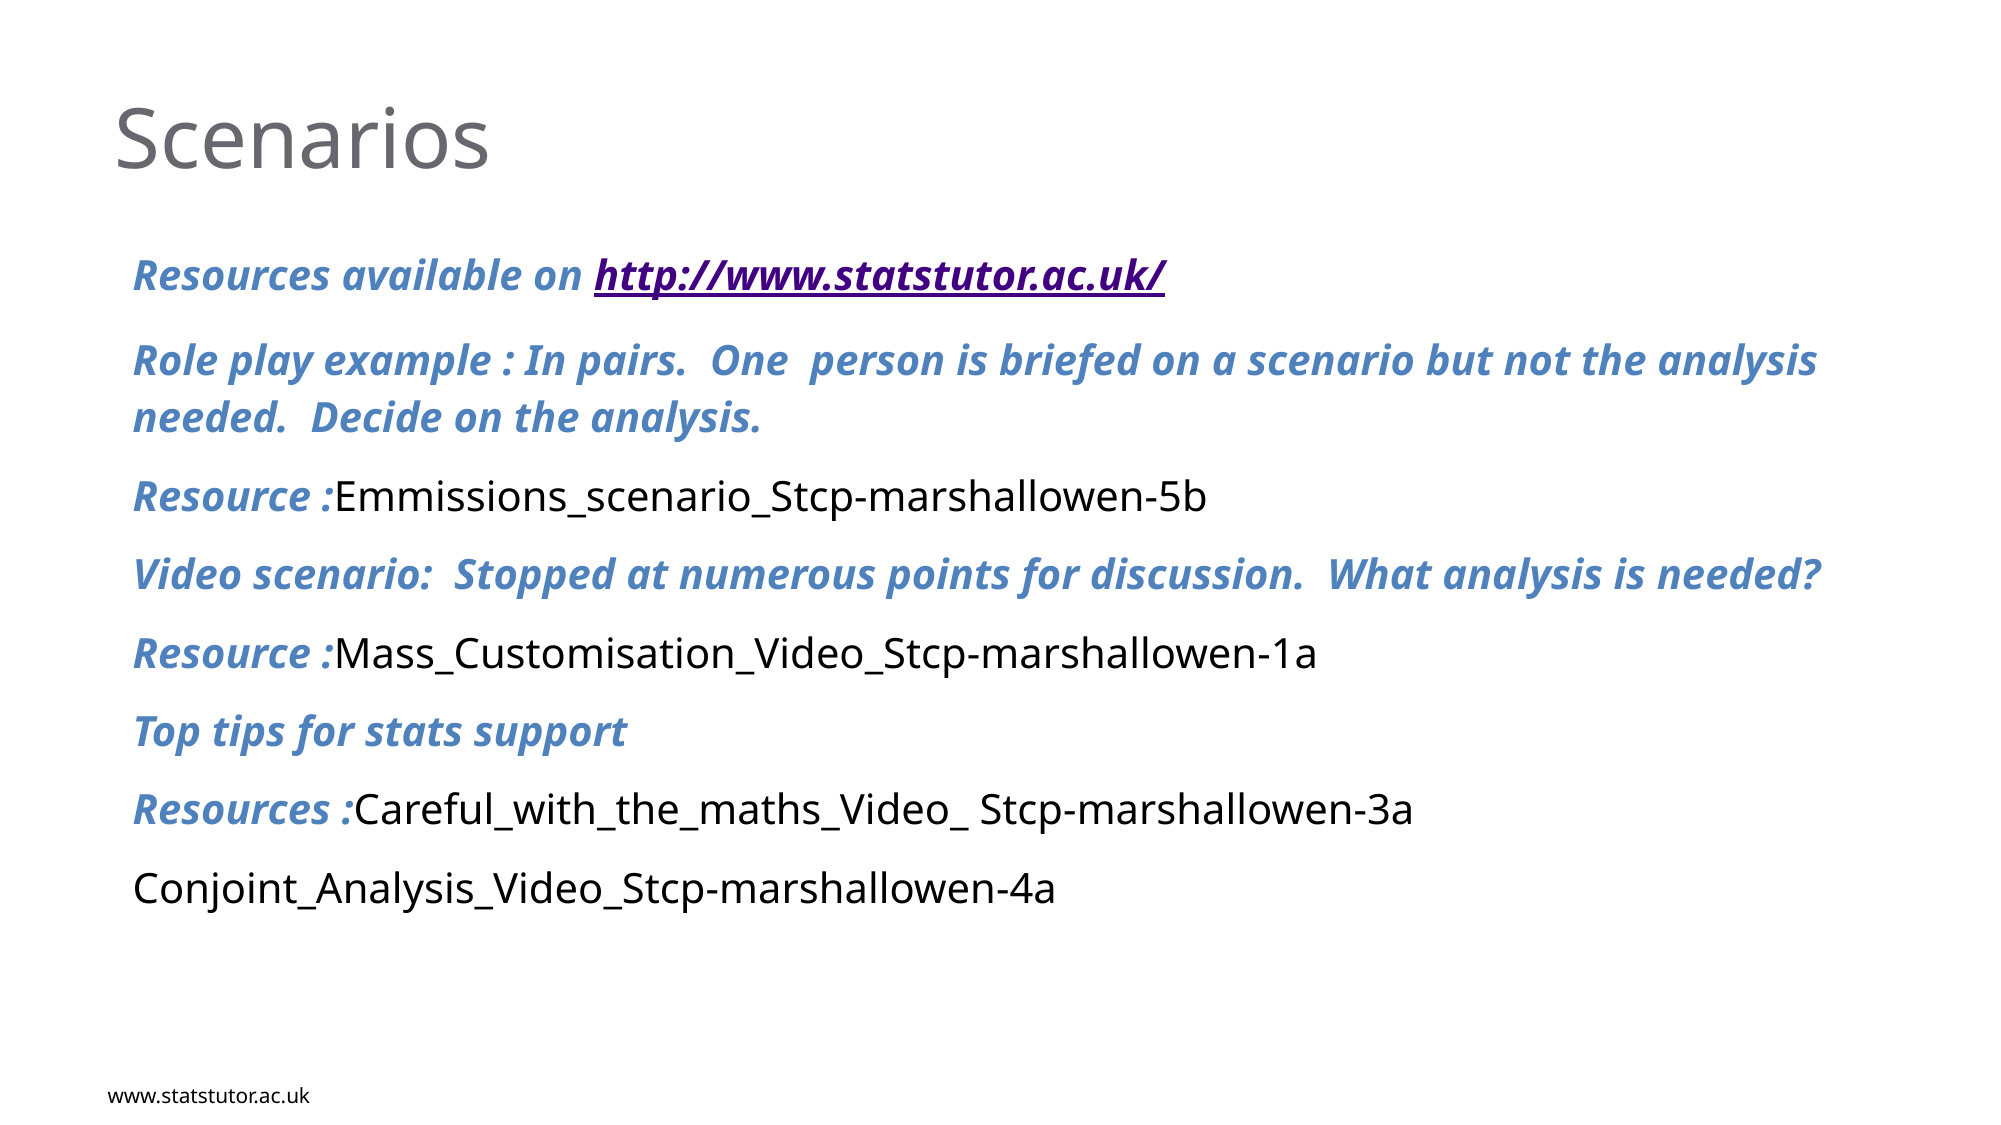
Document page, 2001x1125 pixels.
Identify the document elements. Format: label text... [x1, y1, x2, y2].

text_box Scenarios [99, 78, 2000, 233]
text_box Resources available on http://www.statstutor.ac.uk/ Role play example : In pairs. One person is briefed on a scenario but not the analysis needed. Decide on the analysis. Resource :Emmissions_scenario_Stcp-marshallowen-5b Video scenario: Stopped at numerous points for discussion. What analysis is needed? Resource :Mass_Customisation_Video_Stcp-marshallowen-1a Top tips for stats support Resources :Careful_with_the_maths_Video_ Stcp-marshallowen-3a Conjoint_Analysis_Video_Stcp-marshallowen-4a [99, 232, 1961, 964]
text_box www.statstutor.ac.uk [0, 1062, 325, 1116]
